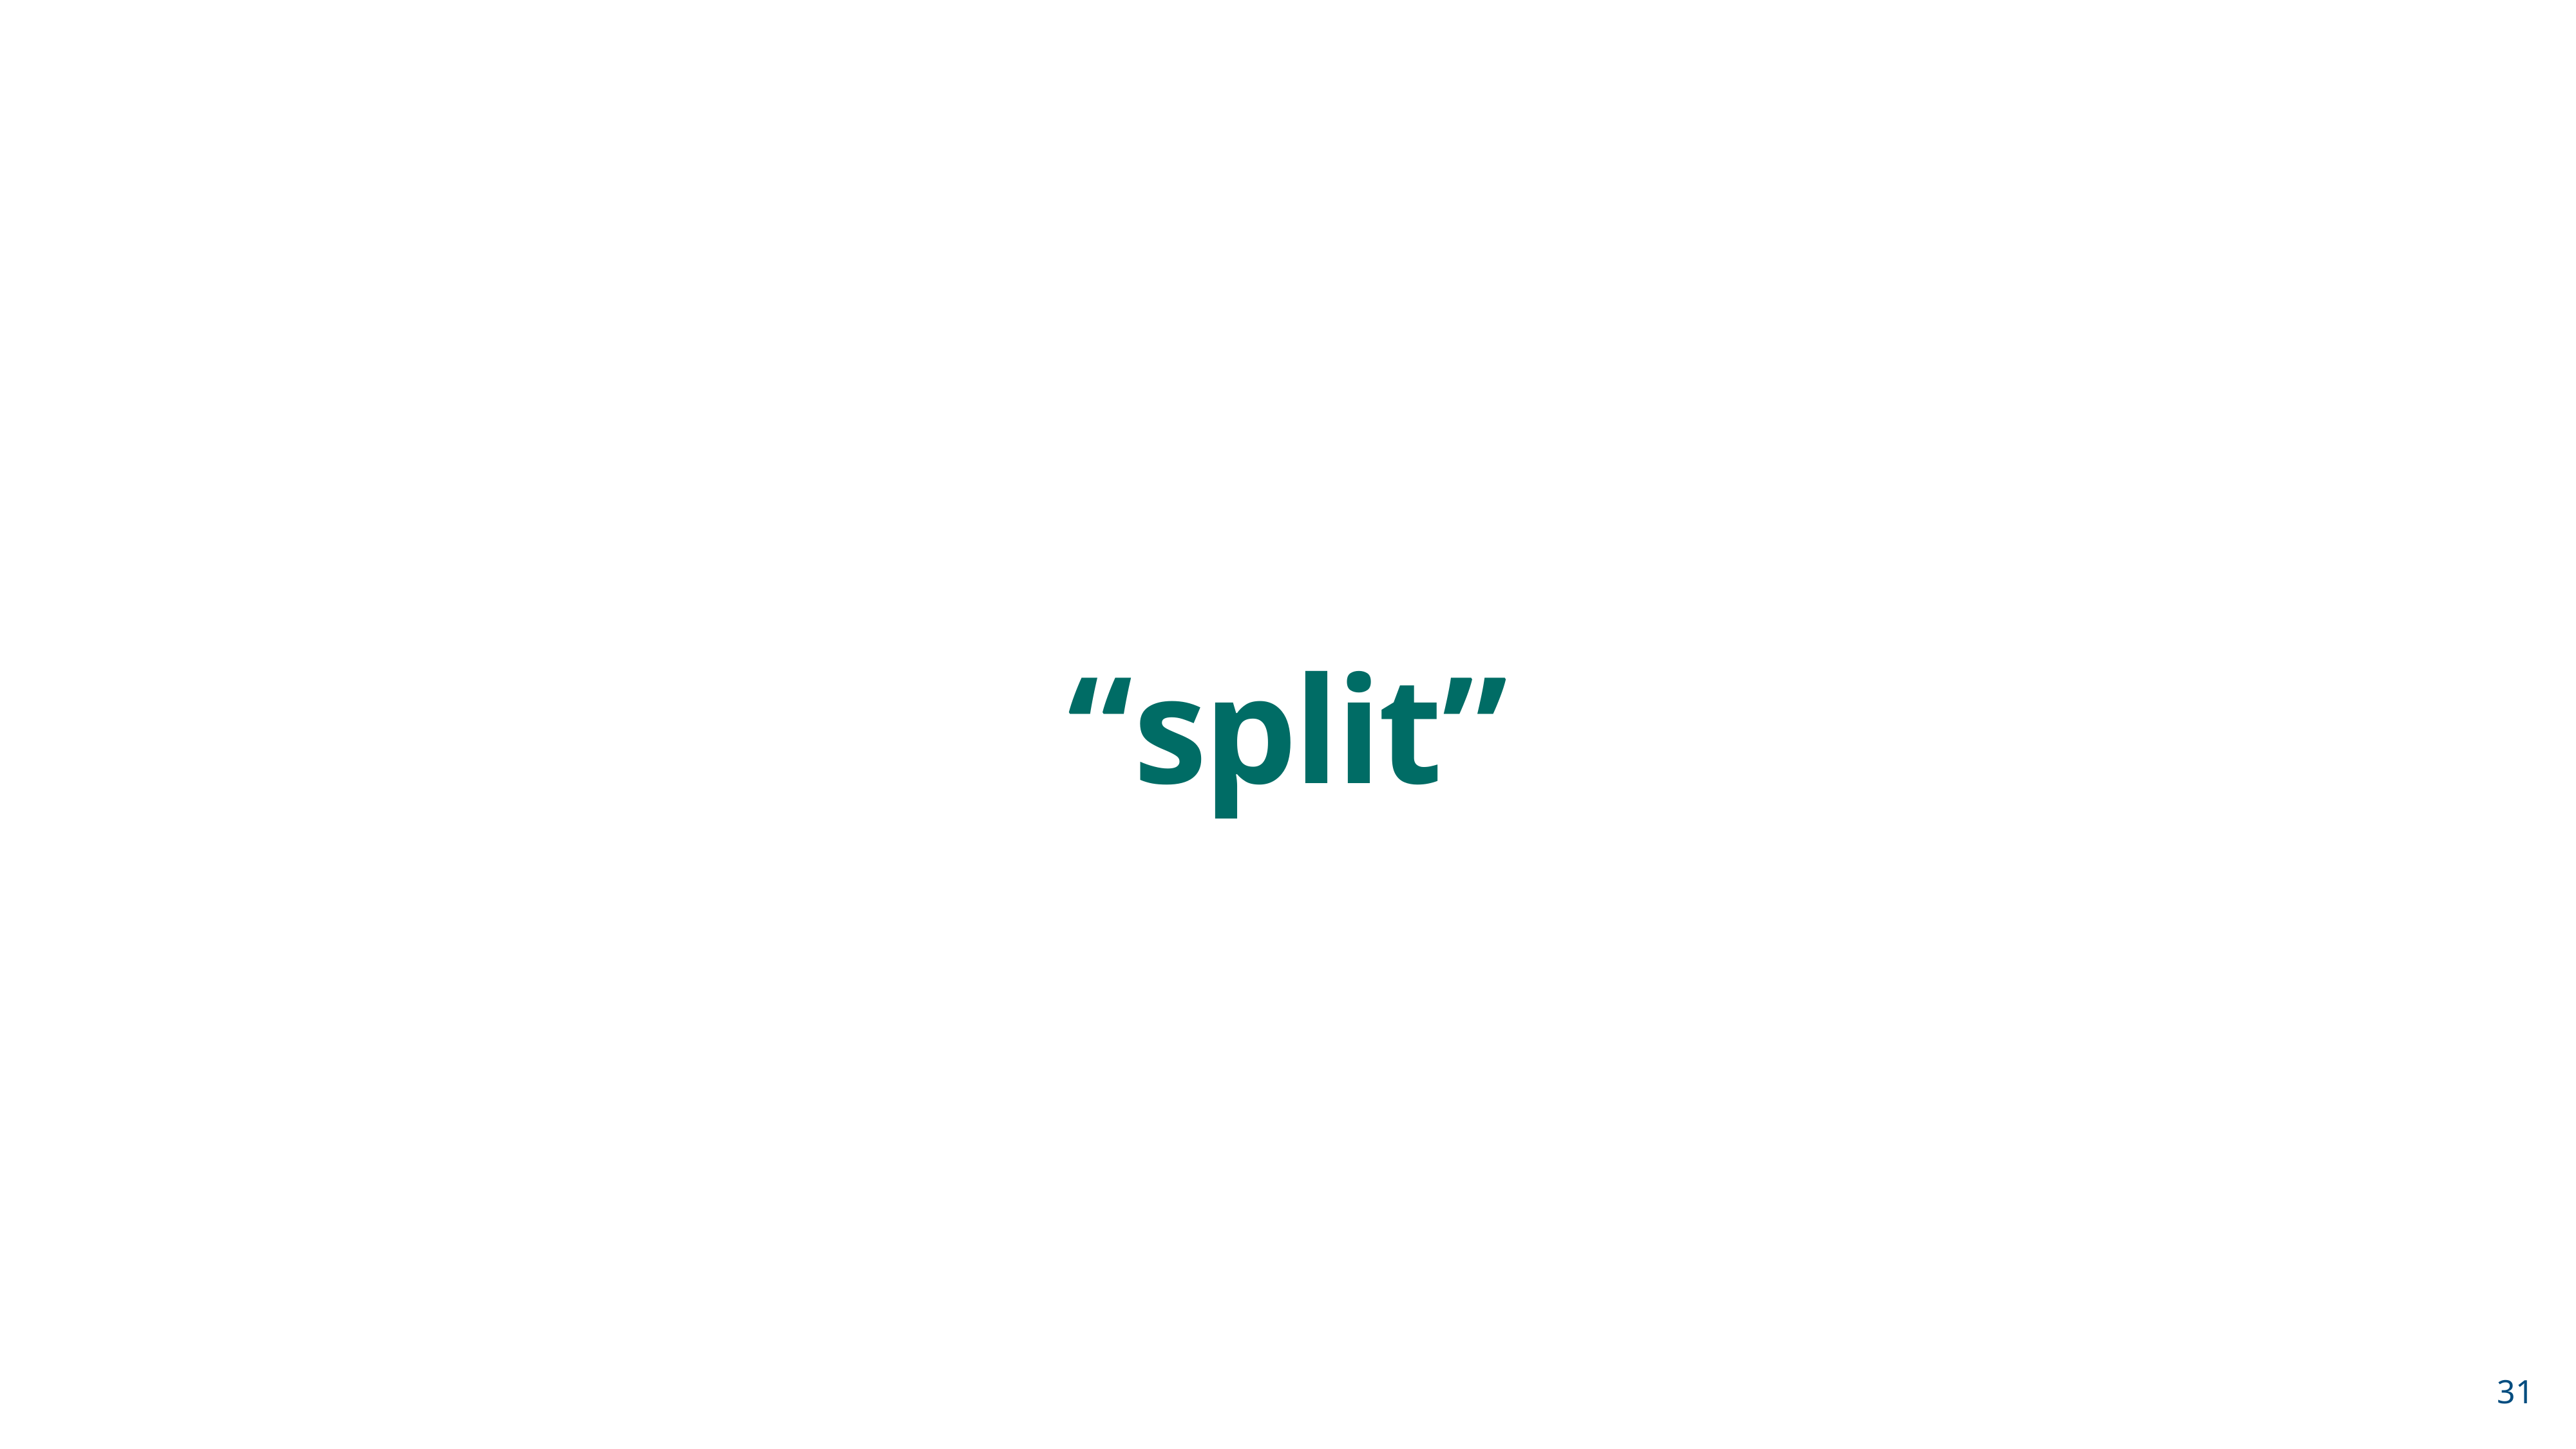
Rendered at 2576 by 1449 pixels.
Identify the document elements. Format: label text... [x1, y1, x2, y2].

text_box “split” [1054, 630, 1522, 819]
text_box 31 [2405, 1338, 2560, 1449]
